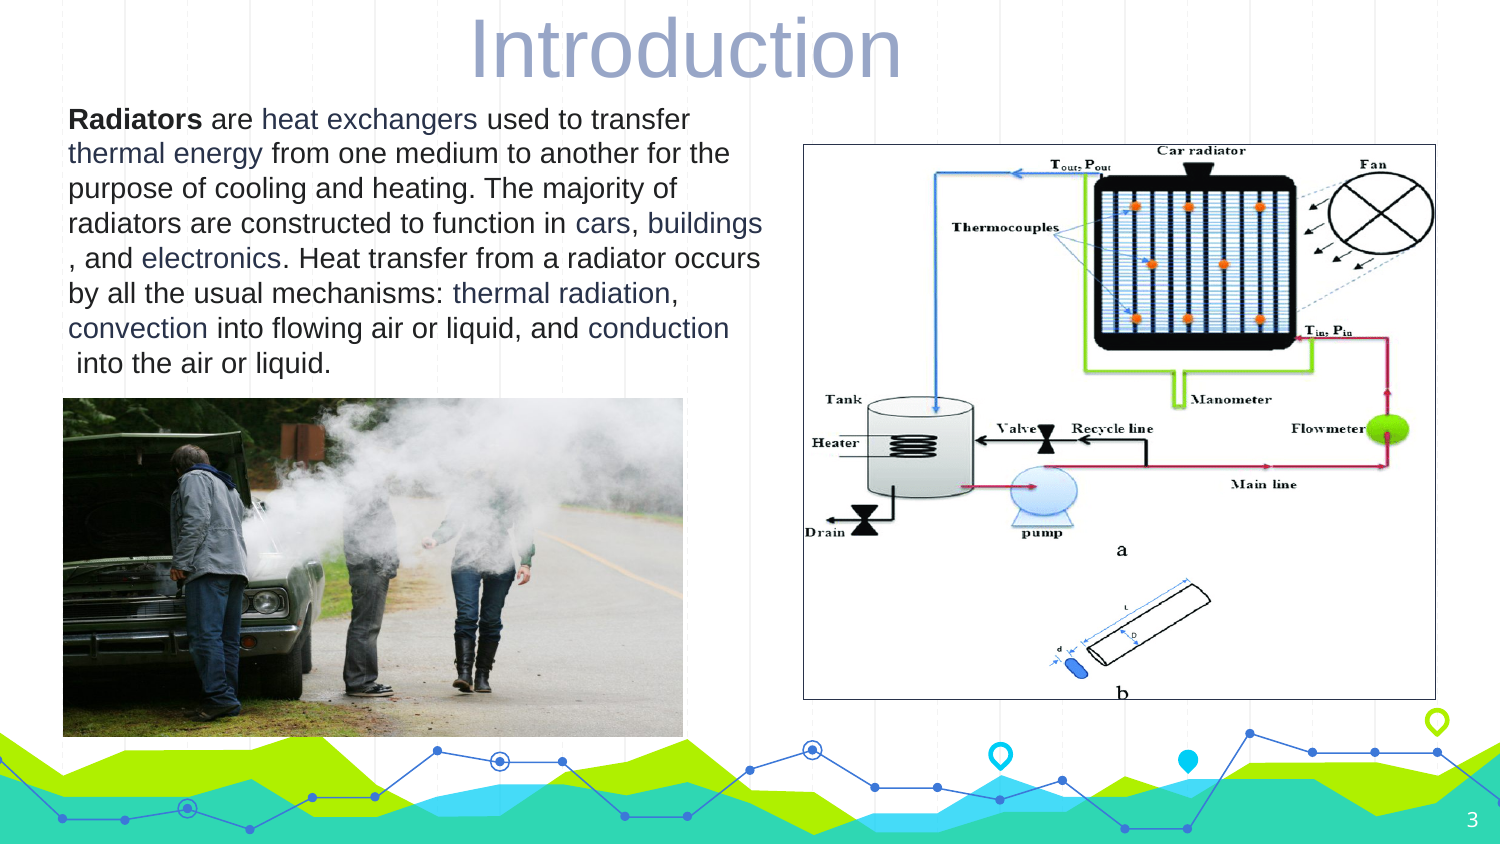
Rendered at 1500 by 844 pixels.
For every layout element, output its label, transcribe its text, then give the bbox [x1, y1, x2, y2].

picture [63, 398, 683, 738]
slide_number 3 [1403, 791, 1494, 844]
text_box Radiators are heat exchangers used to transfer thermal energy from one medium to another for the purpose of cooling and heating. The majority of radiators are constructed to function in cars, buildings, and electronics. Heat transfer from a radiator occurs by all the usual mechanisms: thermal radiation, convection into flowing air or liquid, and conduction into the air or liquid. [53, 92, 783, 387]
text_box Introduction [453, 0, 1047, 102]
picture [803, 144, 1437, 700]
